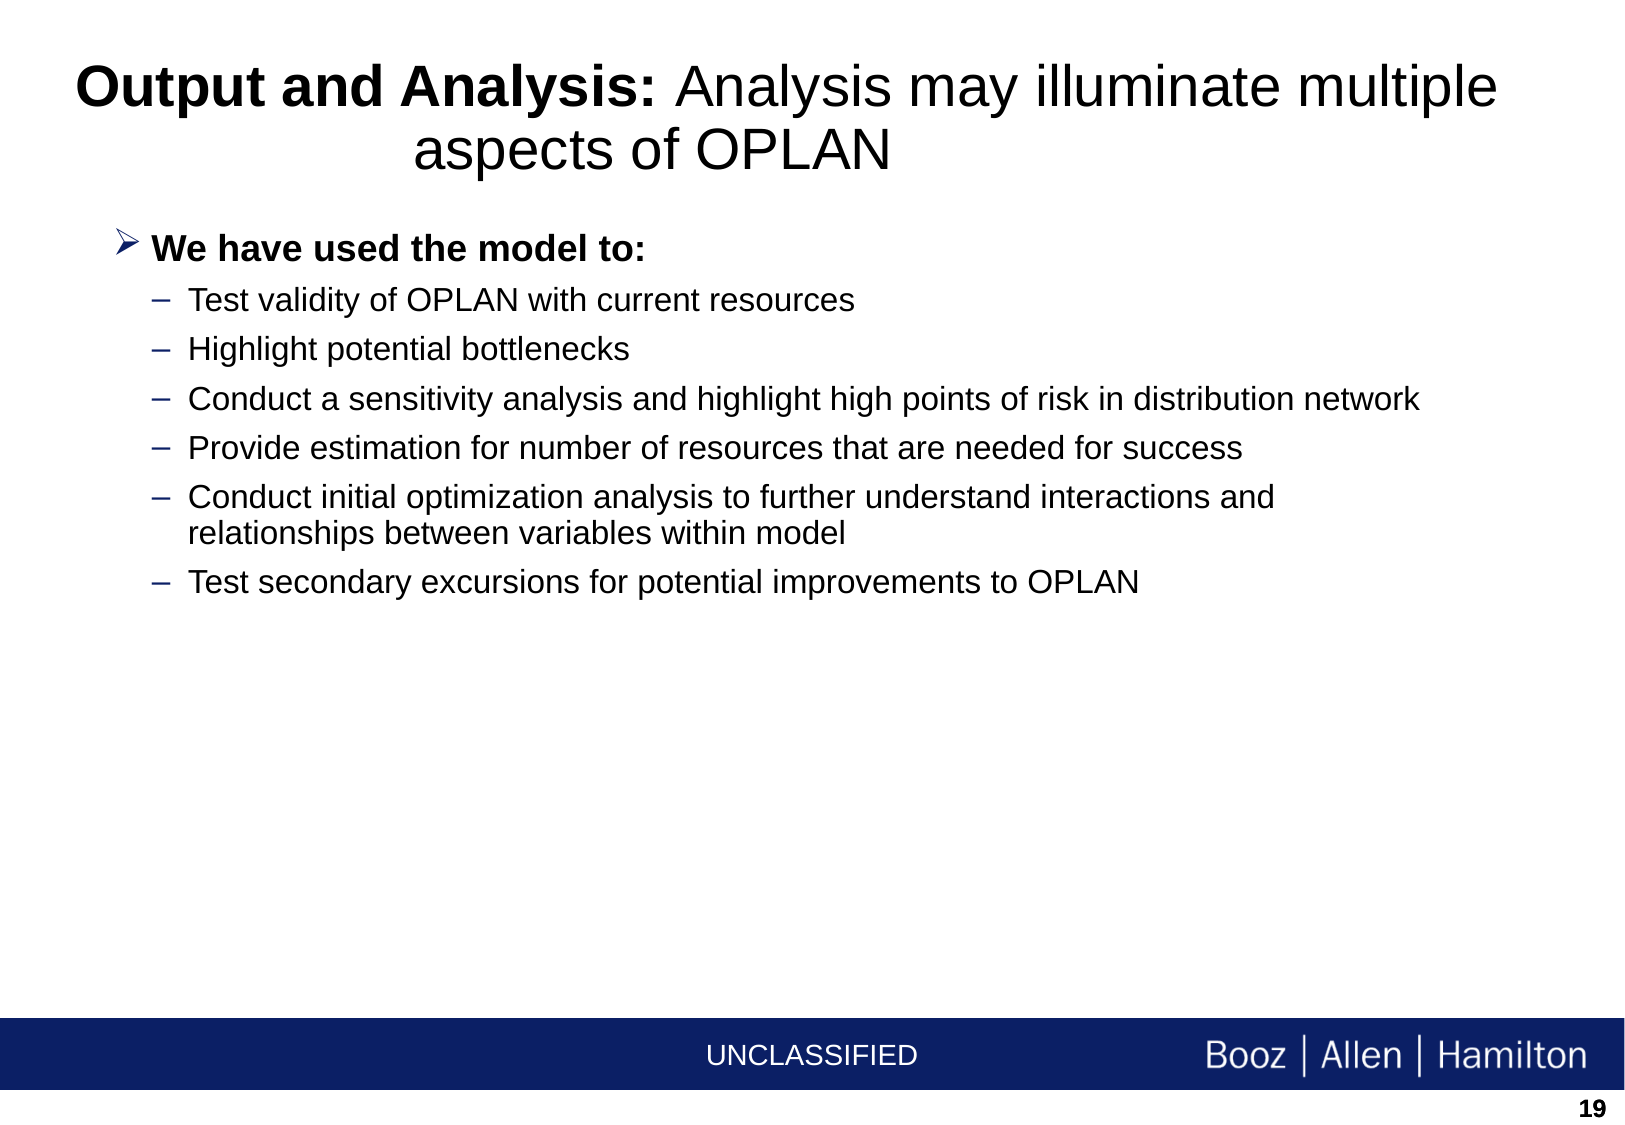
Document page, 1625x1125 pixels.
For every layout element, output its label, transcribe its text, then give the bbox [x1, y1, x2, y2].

picture [0, 1018, 1625, 1090]
text_box Output and Analysis: Analysis may illuminate multiple aspects of OPLAN [75, 60, 1549, 182]
text_box We have used the model to: Test validity of OPLAN with current resources Highlight potential bottlenecks Conduct a sensitivity analysis and highlight high points of risk in distribution network Provide estimation for number of resources that are needed for success Conduct initial optimization analysis to further understand interactions and relationships between variables within model Test secondary excursions for potential improvements to OPLAN [112, 224, 1473, 1021]
